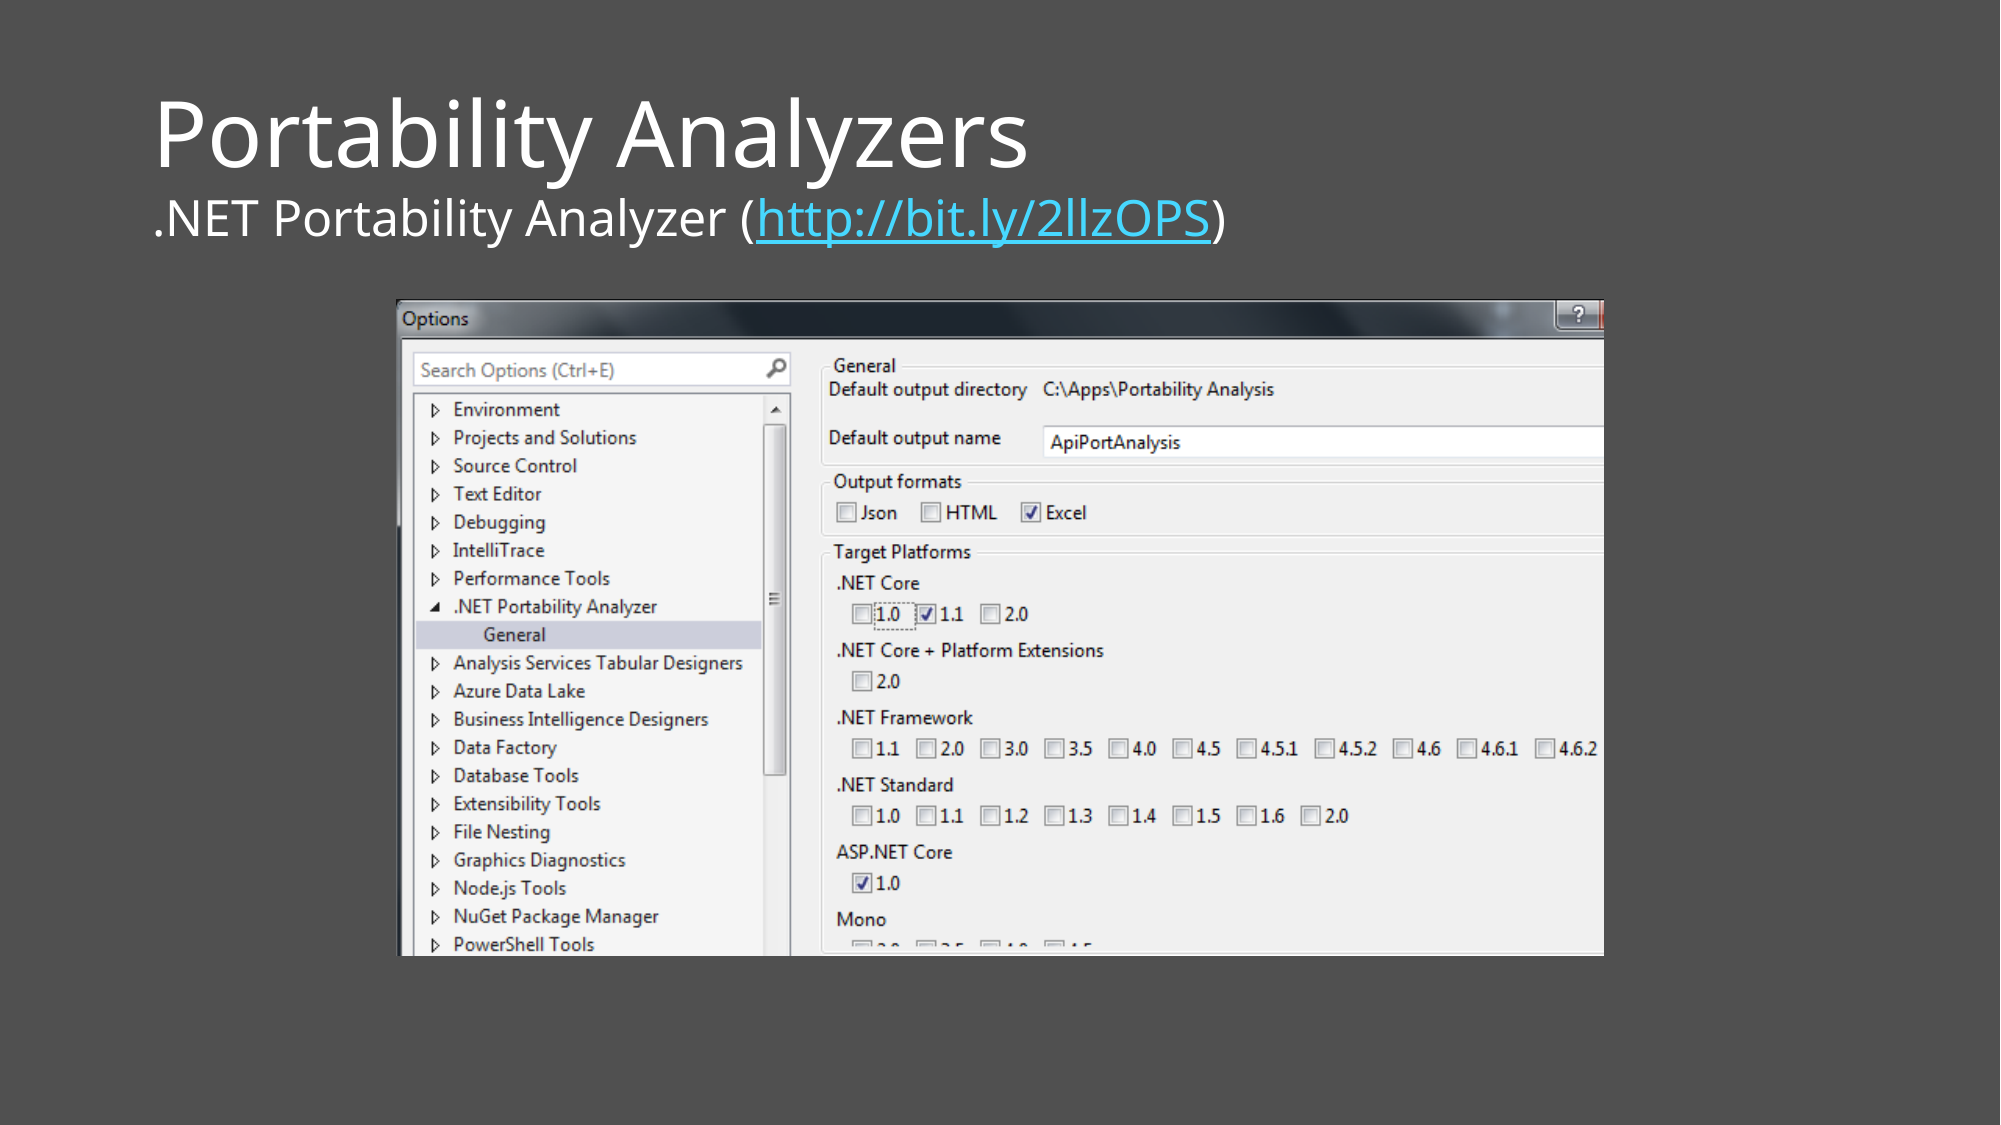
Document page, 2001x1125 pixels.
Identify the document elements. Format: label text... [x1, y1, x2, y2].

title Portability Analyzers .NET Portability Analyzer (http://bit.ly/2llzOPS) [137, 59, 1863, 278]
picture [395, 299, 1604, 956]
